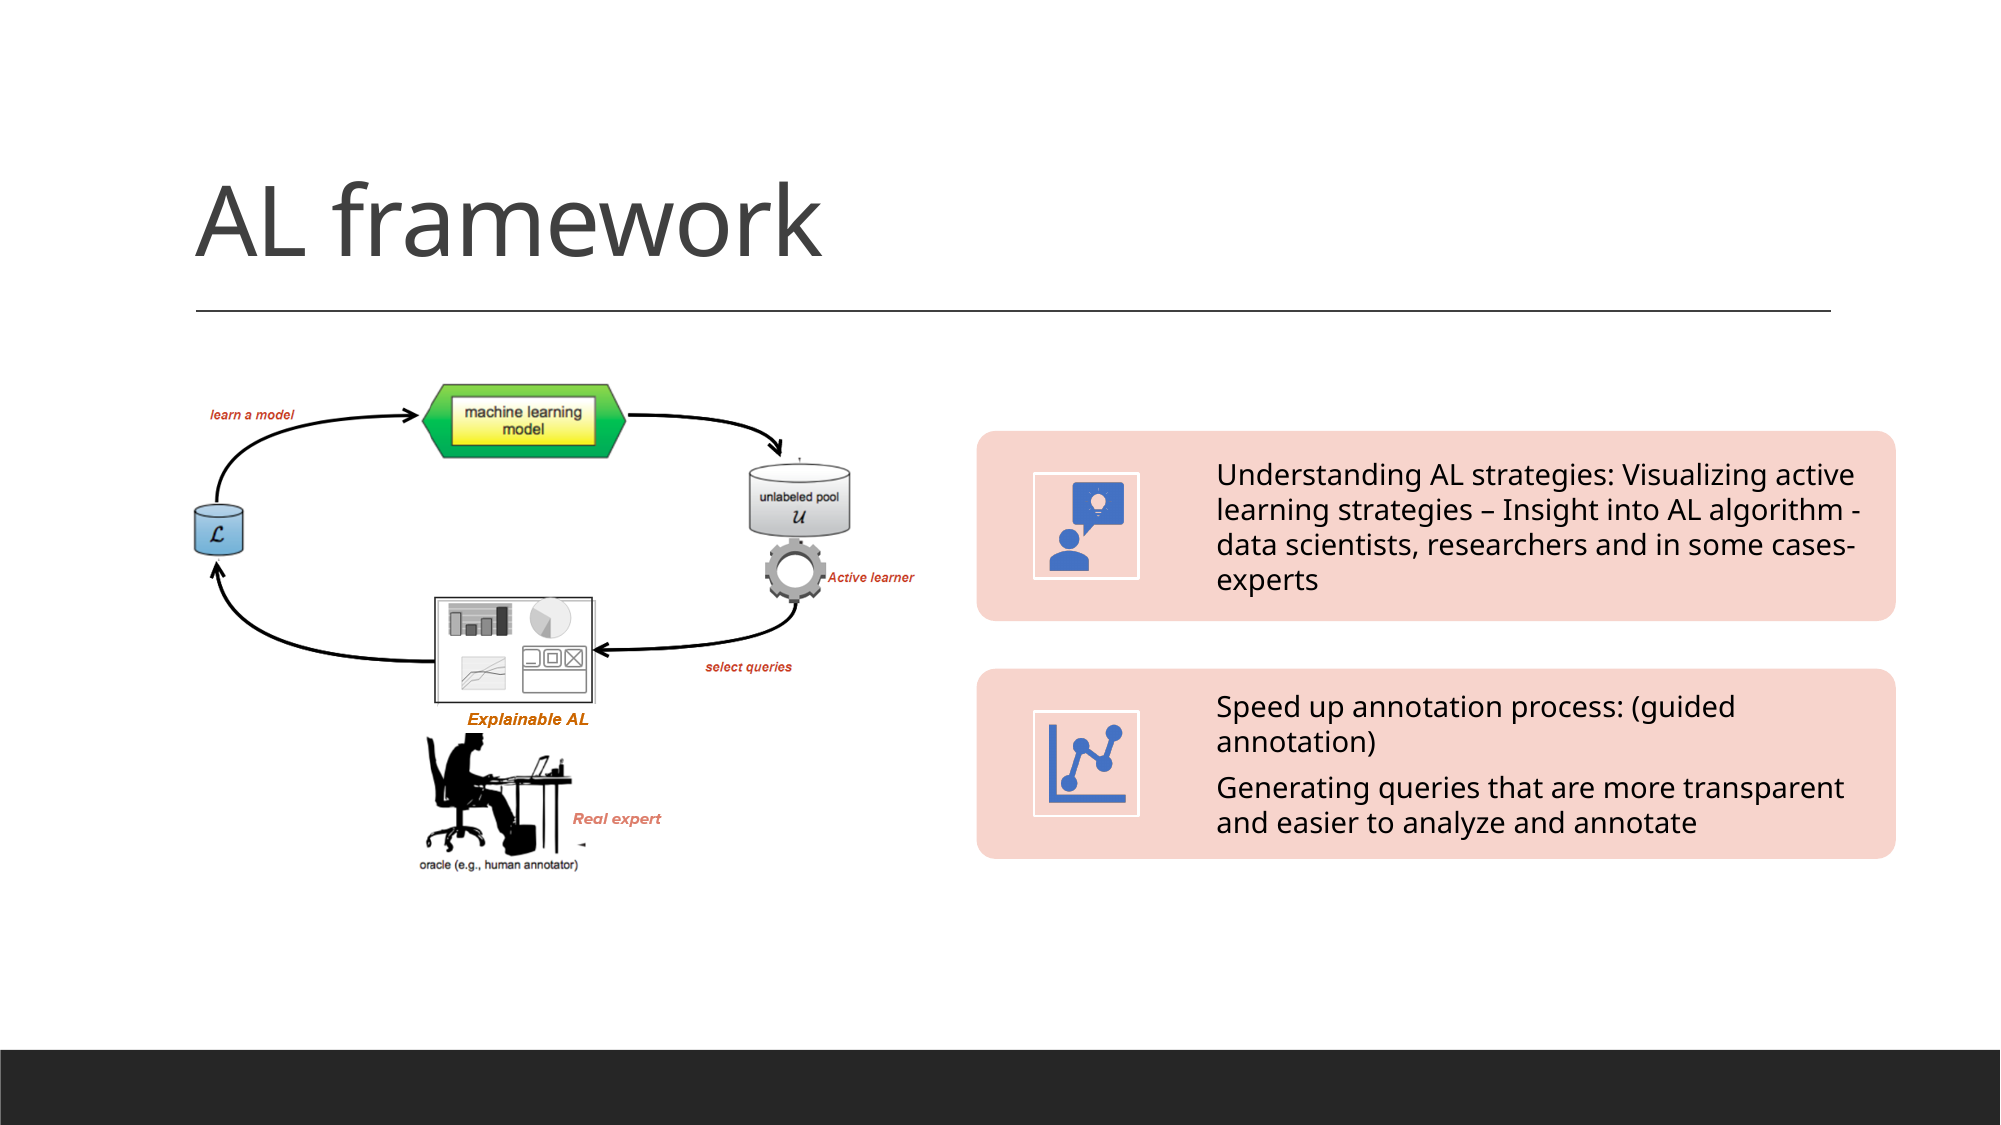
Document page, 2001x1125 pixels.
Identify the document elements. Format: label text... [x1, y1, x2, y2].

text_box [976, 327, 1897, 963]
title AL framework [180, 47, 1830, 285]
picture [179, 372, 934, 889]
